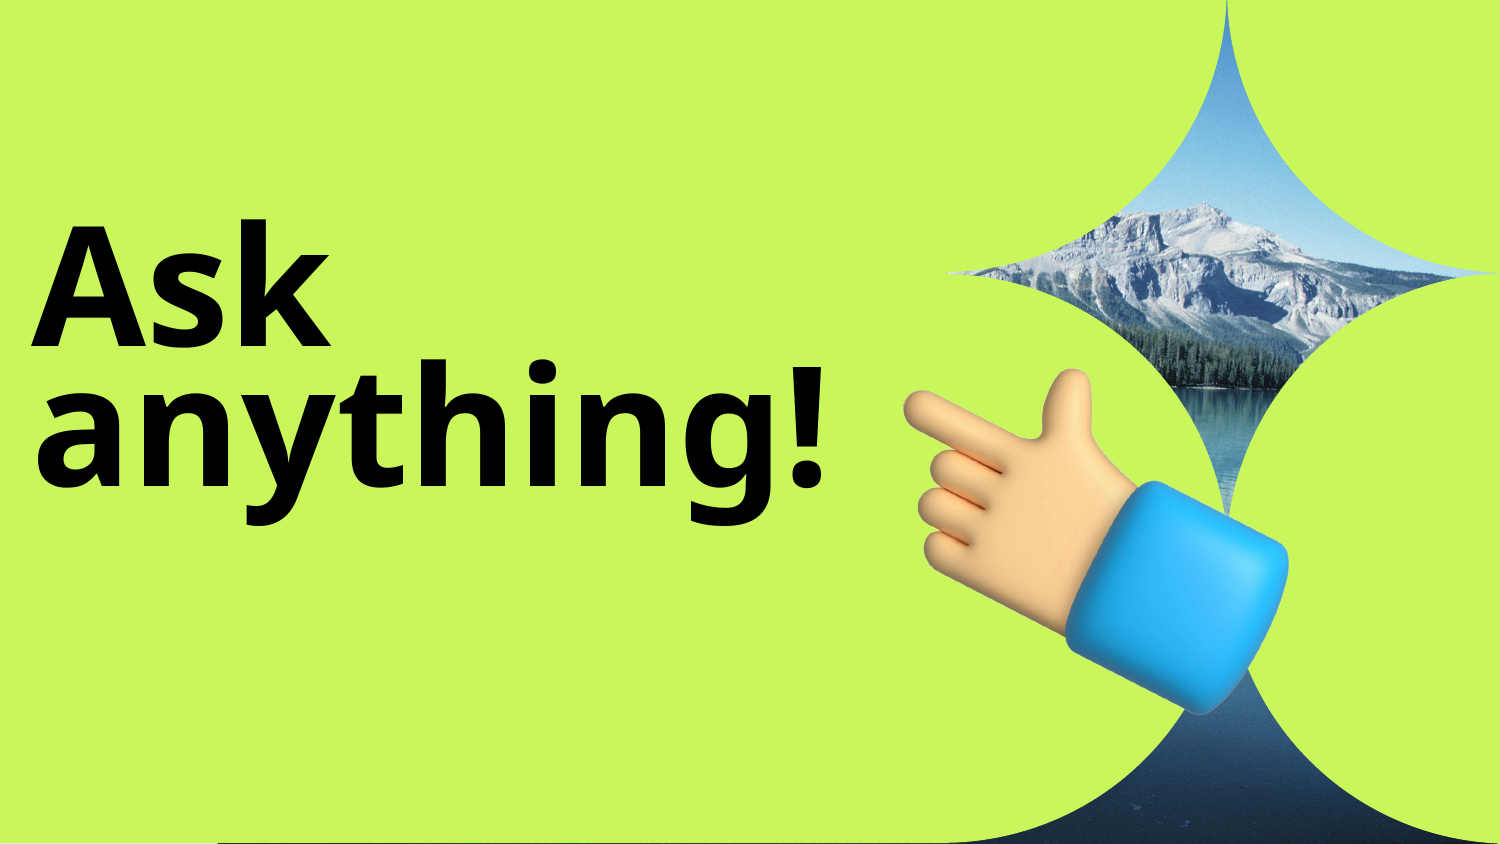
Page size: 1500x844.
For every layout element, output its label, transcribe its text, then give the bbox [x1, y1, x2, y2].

picture [815, 10, 1490, 844]
title Ask anything! [31, 234, 949, 515]
